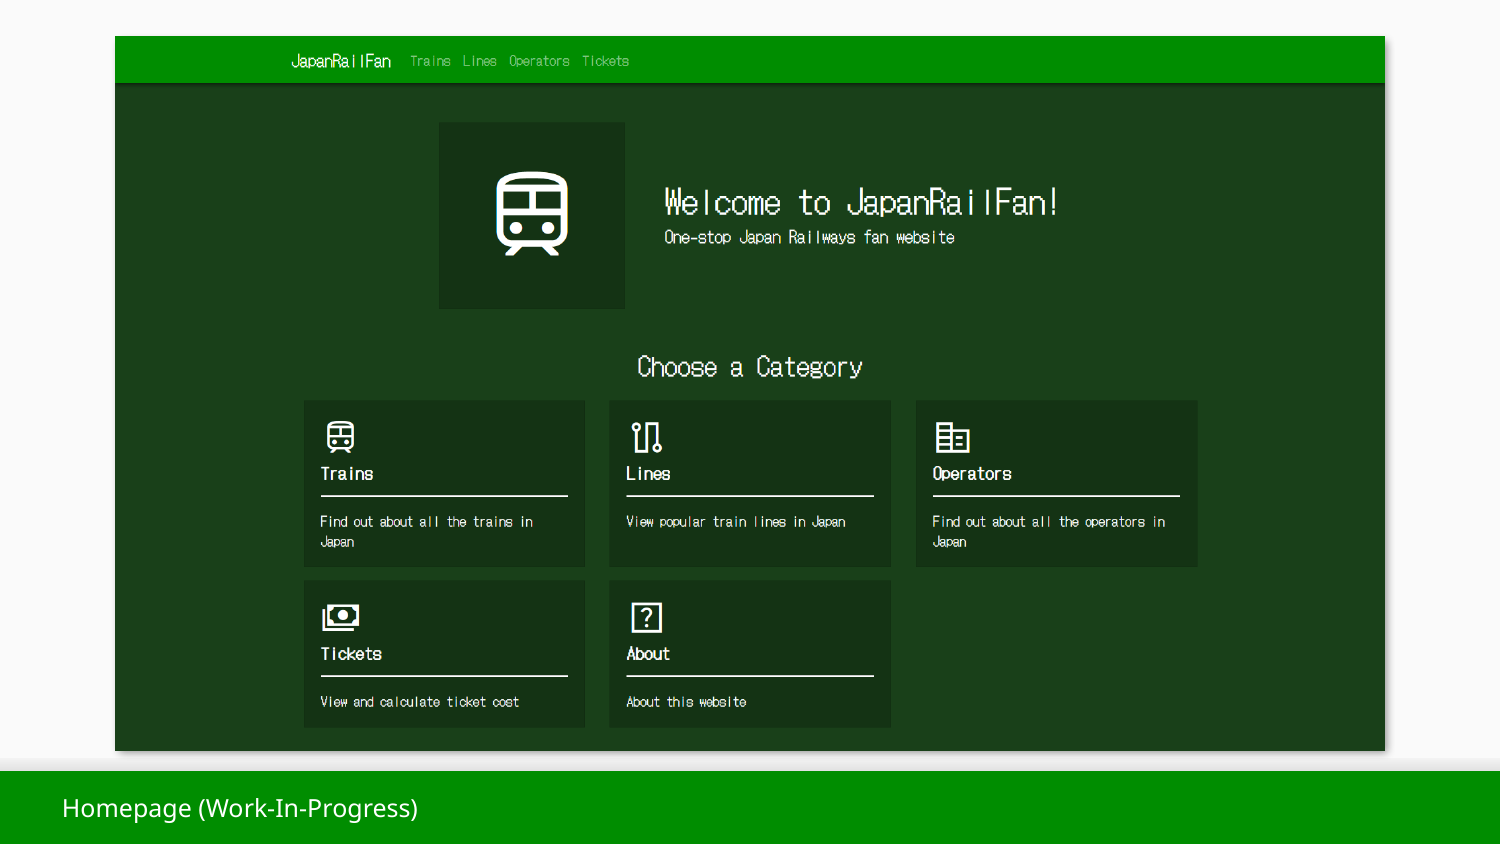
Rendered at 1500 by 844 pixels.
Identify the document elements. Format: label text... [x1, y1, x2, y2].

list Homepage (Work-In-Progress) [9, 770, 1385, 844]
picture [115, 36, 1385, 751]
